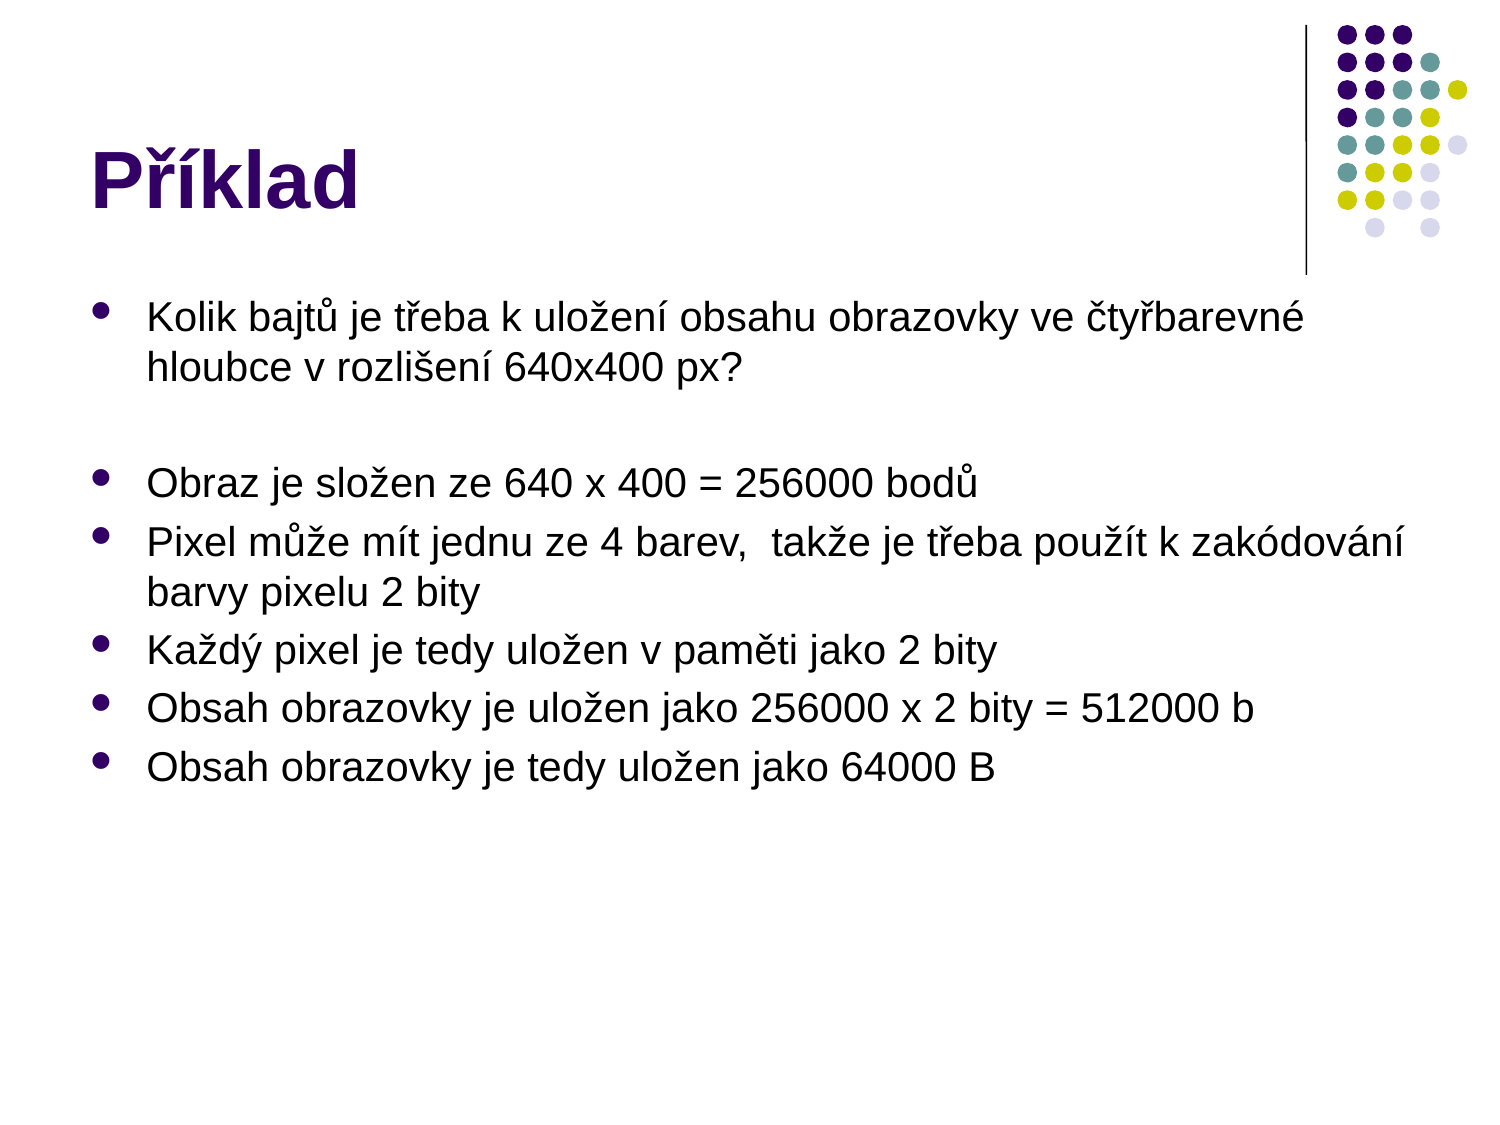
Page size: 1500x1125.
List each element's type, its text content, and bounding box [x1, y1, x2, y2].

title Příklad [75, 20, 1313, 233]
list Kolik bajtů je třeba k uložení obsahu obrazovky ve čtyřbarevné hloubce v rozlišení 640x400 px? Obraz je složen ze 640 x 400 = 256000 bodů Pixel může mít jednu ze 4 barev, takže je třeba použít k zakódování barvy pixelu 2 bity Každý pixel je tedy uložen v paměti jako 2 bity Obsah obrazovky je uložen jako 256000 x 2 bity = 512000 b Obsah obrazovky je tedy uložen jako 64000 B [75, 282, 1425, 1006]
